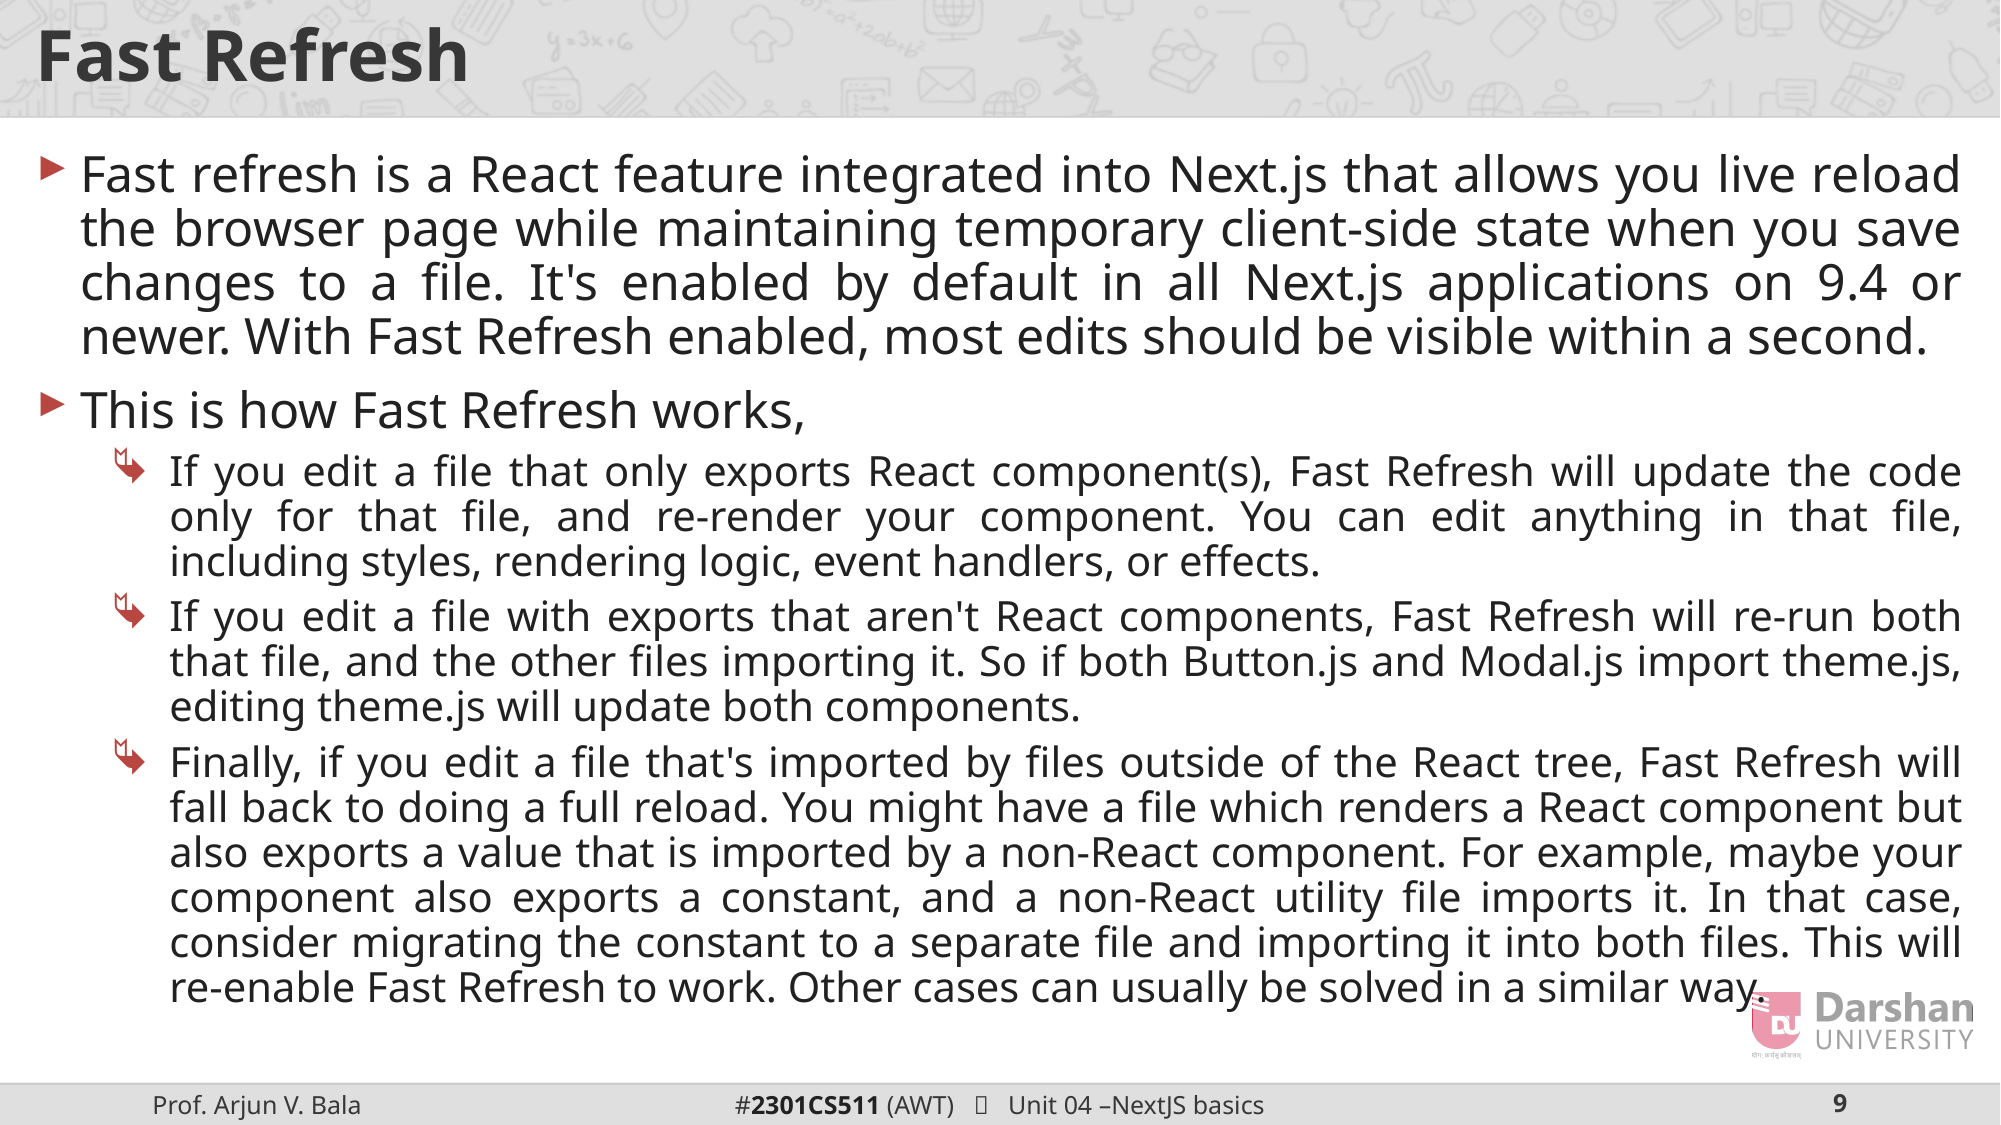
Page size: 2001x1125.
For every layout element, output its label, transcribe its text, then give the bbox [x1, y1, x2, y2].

title Fast Refresh [0, 0, 2000, 117]
list Fast refresh is a React feature integrated into Next.js that allows you live reload the browser page while maintaining temporary client-side state when you save changes to a file. It's enabled by default in all Next.js applications on 9.4 or newer. With Fast Refresh enabled, most edits should be visible within a second. This is how Fast Refresh works, If you edit a file that only exports React component(s), Fast Refresh will update the code only for that file, and re-render your component. You can edit anything in that file, including styles, rendering logic, event handlers, or effects. If you edit a file with exports that aren't React components, Fast Refresh will re-run both that file, and the other files importing it. So if both Button.js and Modal.js import theme.js, editing theme.js will update both components. Finally, if you edit a file that's imported by files outside of the React tree, Fast Refresh will fall back to doing a full reload. You might have a file which renders a React component but also exports a value that is imported by a non-React component. For example, maybe your component also exports a constant, and a non-React utility file imports it. In that case, consider migrating the constant to a separate file and importing it into both files. This will re-enable Fast Refresh to work. Other cases can usually be solved in a similar way. [21, 141, 1979, 1059]
